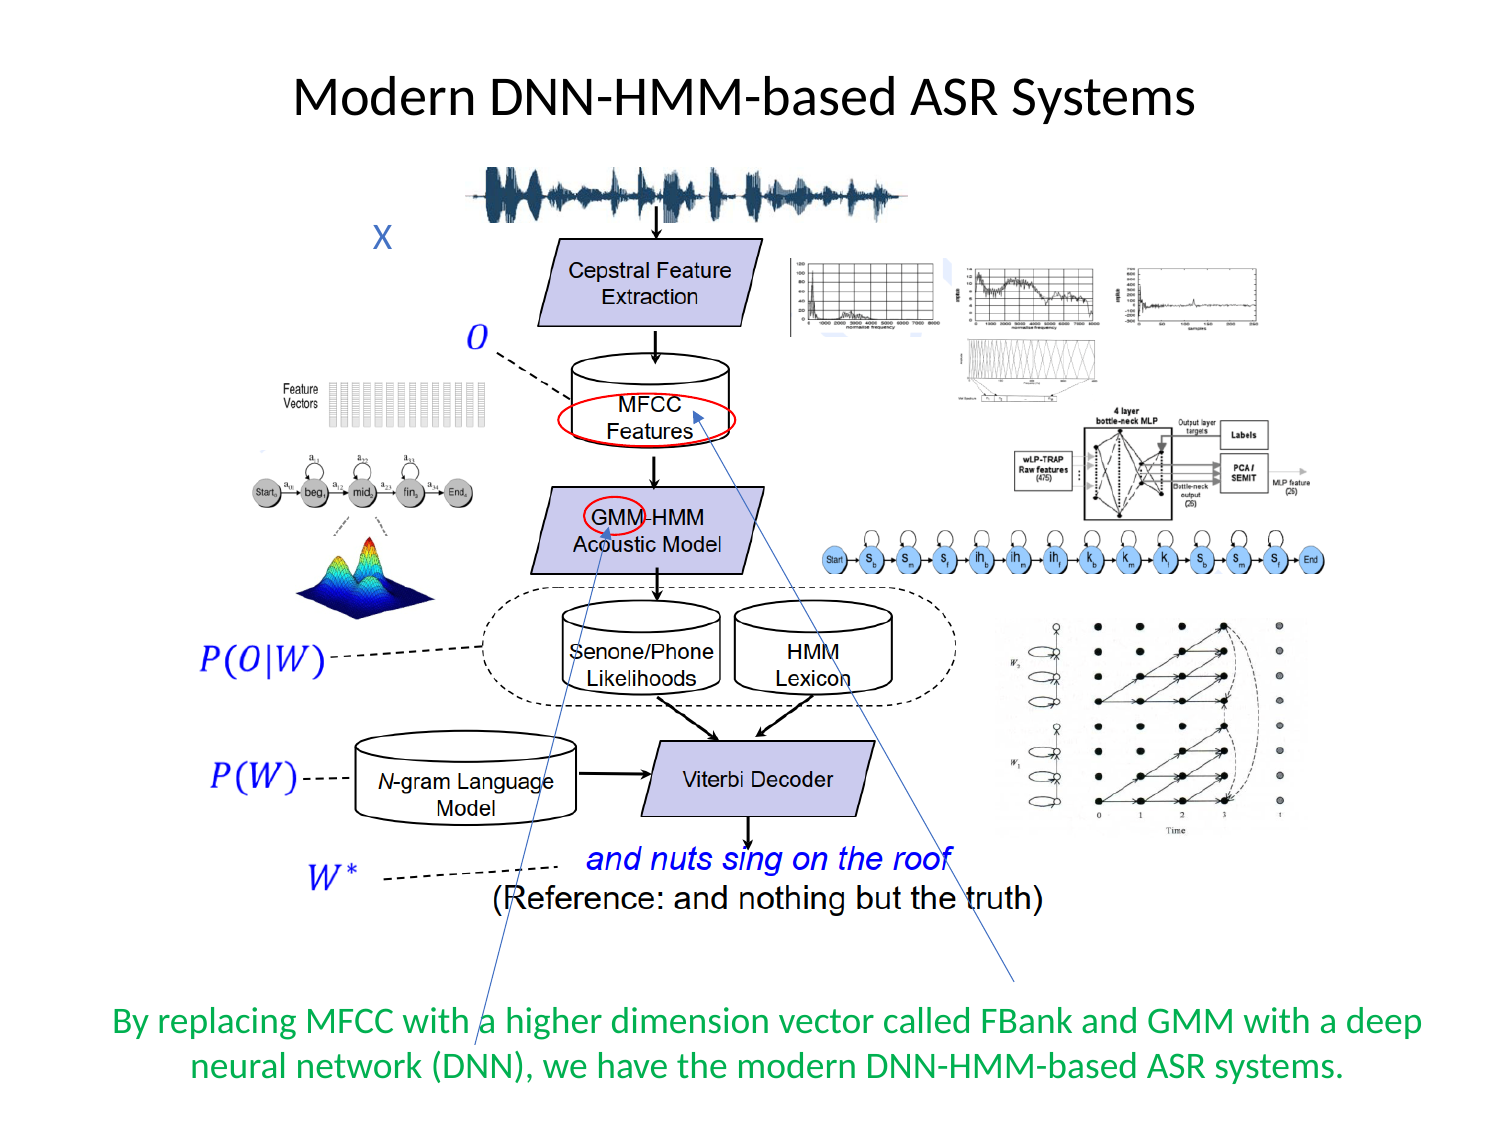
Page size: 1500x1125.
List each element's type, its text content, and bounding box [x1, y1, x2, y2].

text_box Modern DNN-HMM-based ASR Systems [277, 51, 1383, 168]
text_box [474, 526, 609, 1045]
text_box By replacing MFCC with a higher dimension vector called FBank and GMM with a deep neural network (DNN), we have the modern DNN-HMM-based ASR systems. [61, 988, 1475, 1094]
picture [180, 154, 1337, 919]
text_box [692, 410, 1015, 982]
